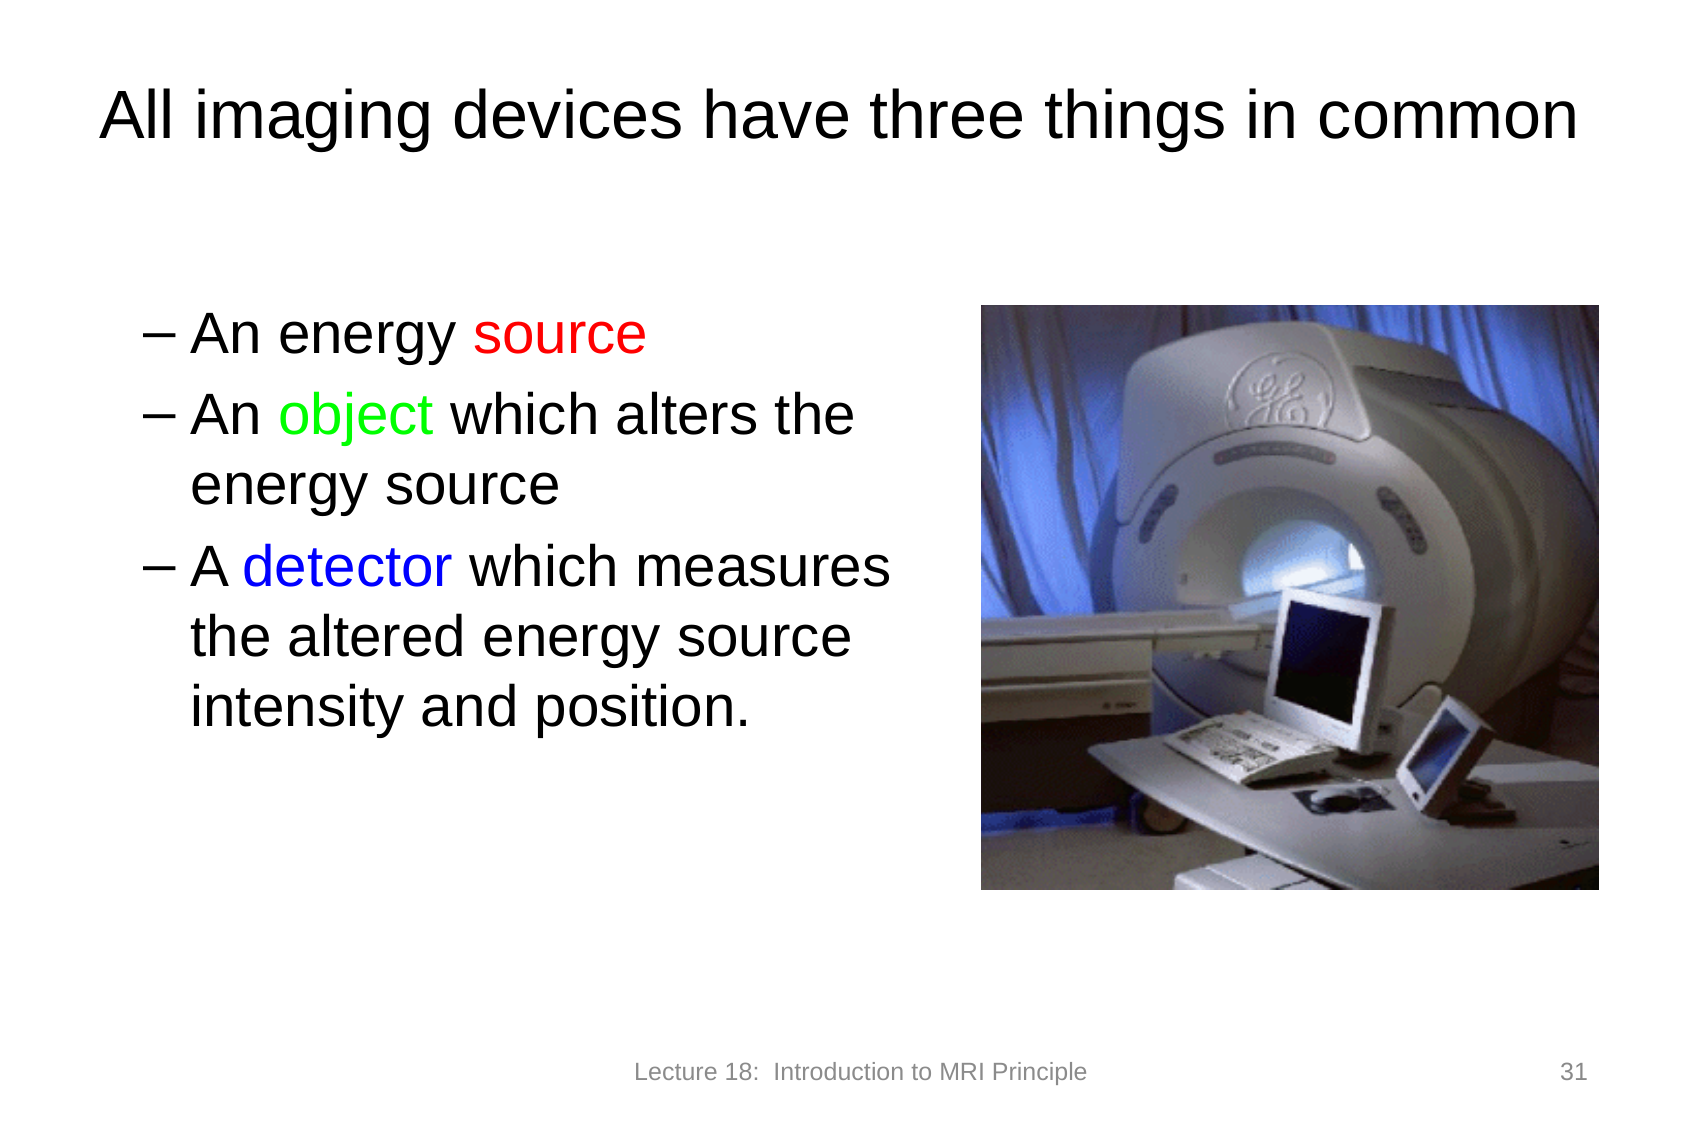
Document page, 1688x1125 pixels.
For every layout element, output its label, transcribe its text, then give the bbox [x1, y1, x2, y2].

footer Lecture 18: Introduction to MRI Principle [576, 1042, 1111, 1103]
picture [981, 305, 1600, 890]
slide_number 31 [1209, 1042, 1604, 1103]
text_box All imaging devices have three things in common [84, 62, 1604, 175]
text_box An energy source An object which alters the energy source A detector which measures the altered energy source intensity and position. [53, 287, 961, 955]
